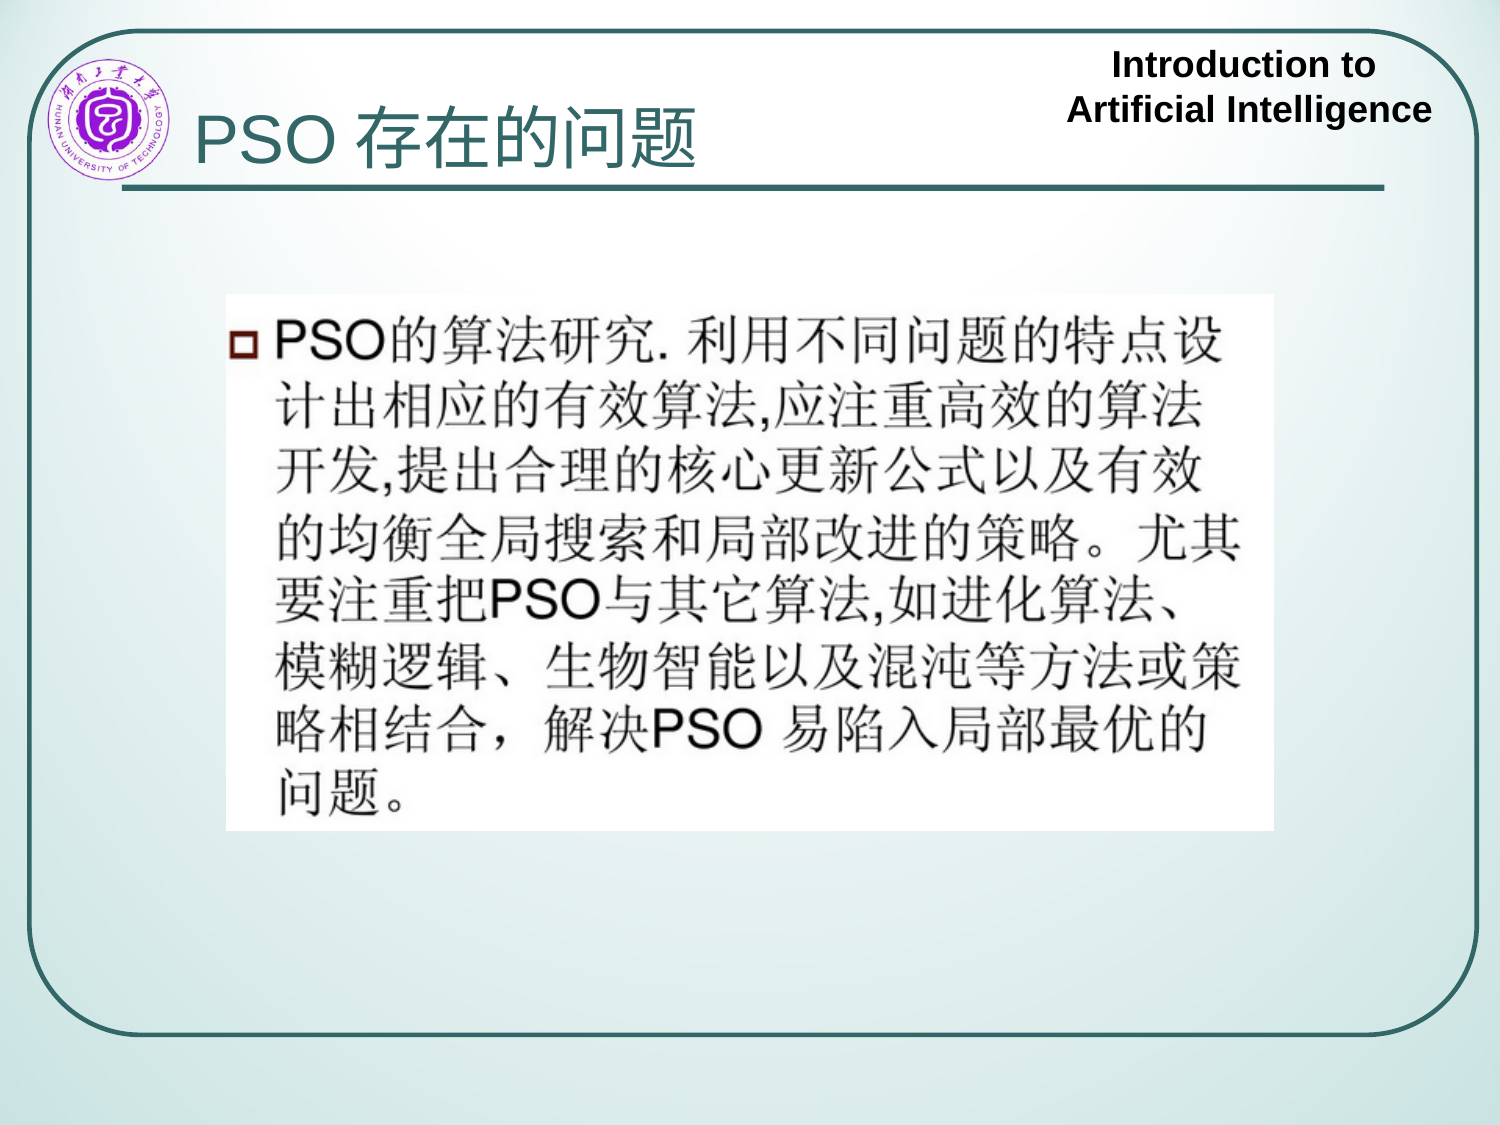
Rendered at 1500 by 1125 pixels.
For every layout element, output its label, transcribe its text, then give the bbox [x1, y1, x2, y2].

title PSO存在的问题 [159, 66, 1471, 185]
picture [0, 0, 1500, 1125]
